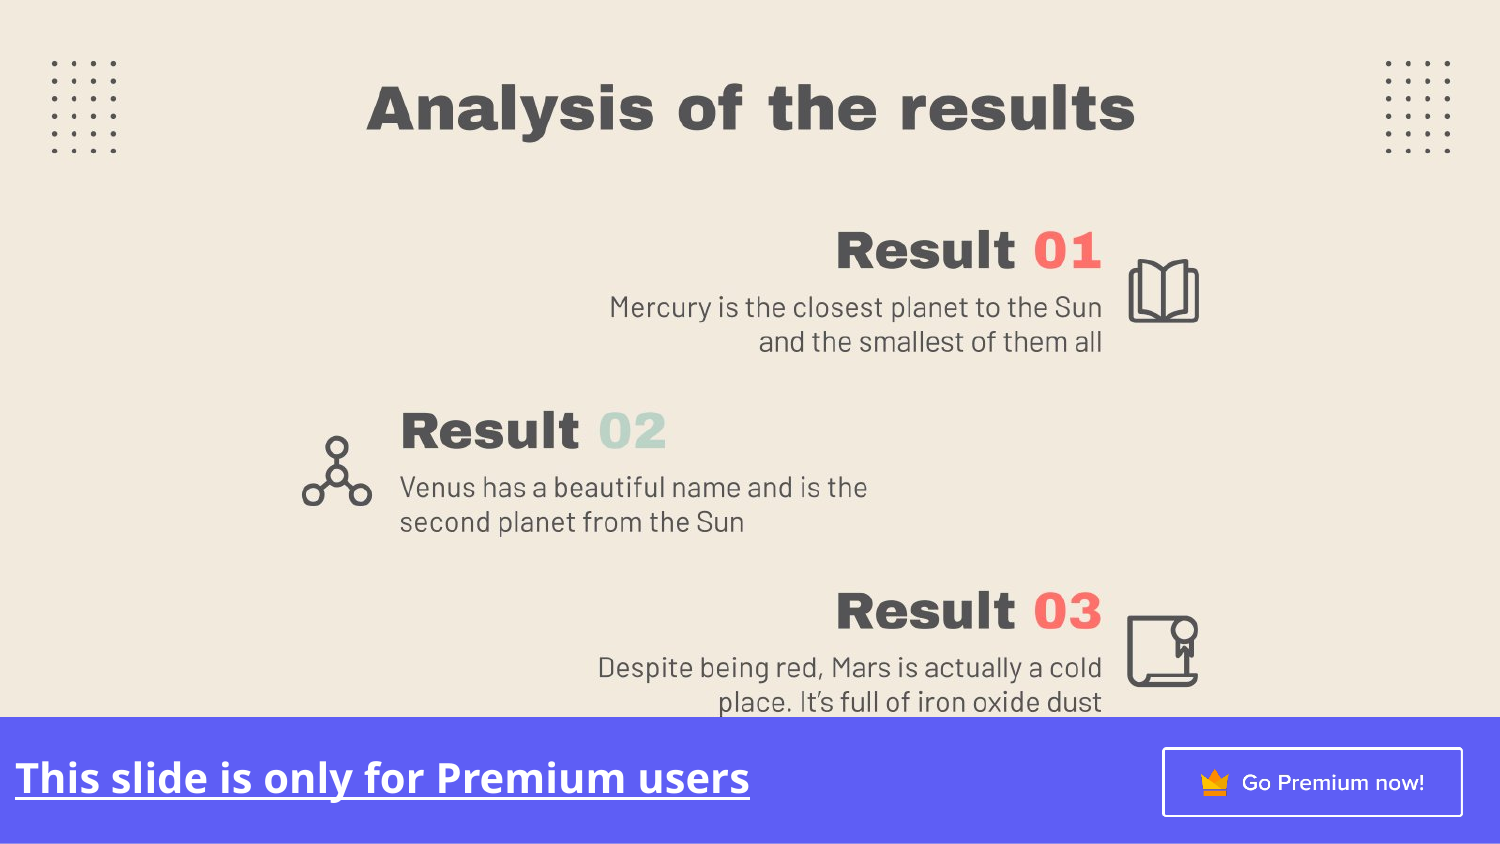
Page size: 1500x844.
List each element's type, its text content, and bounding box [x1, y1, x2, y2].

text_box This slide is only for Premium users [0, 717, 1500, 844]
picture [0, 0, 1500, 717]
picture [1162, 747, 1463, 817]
